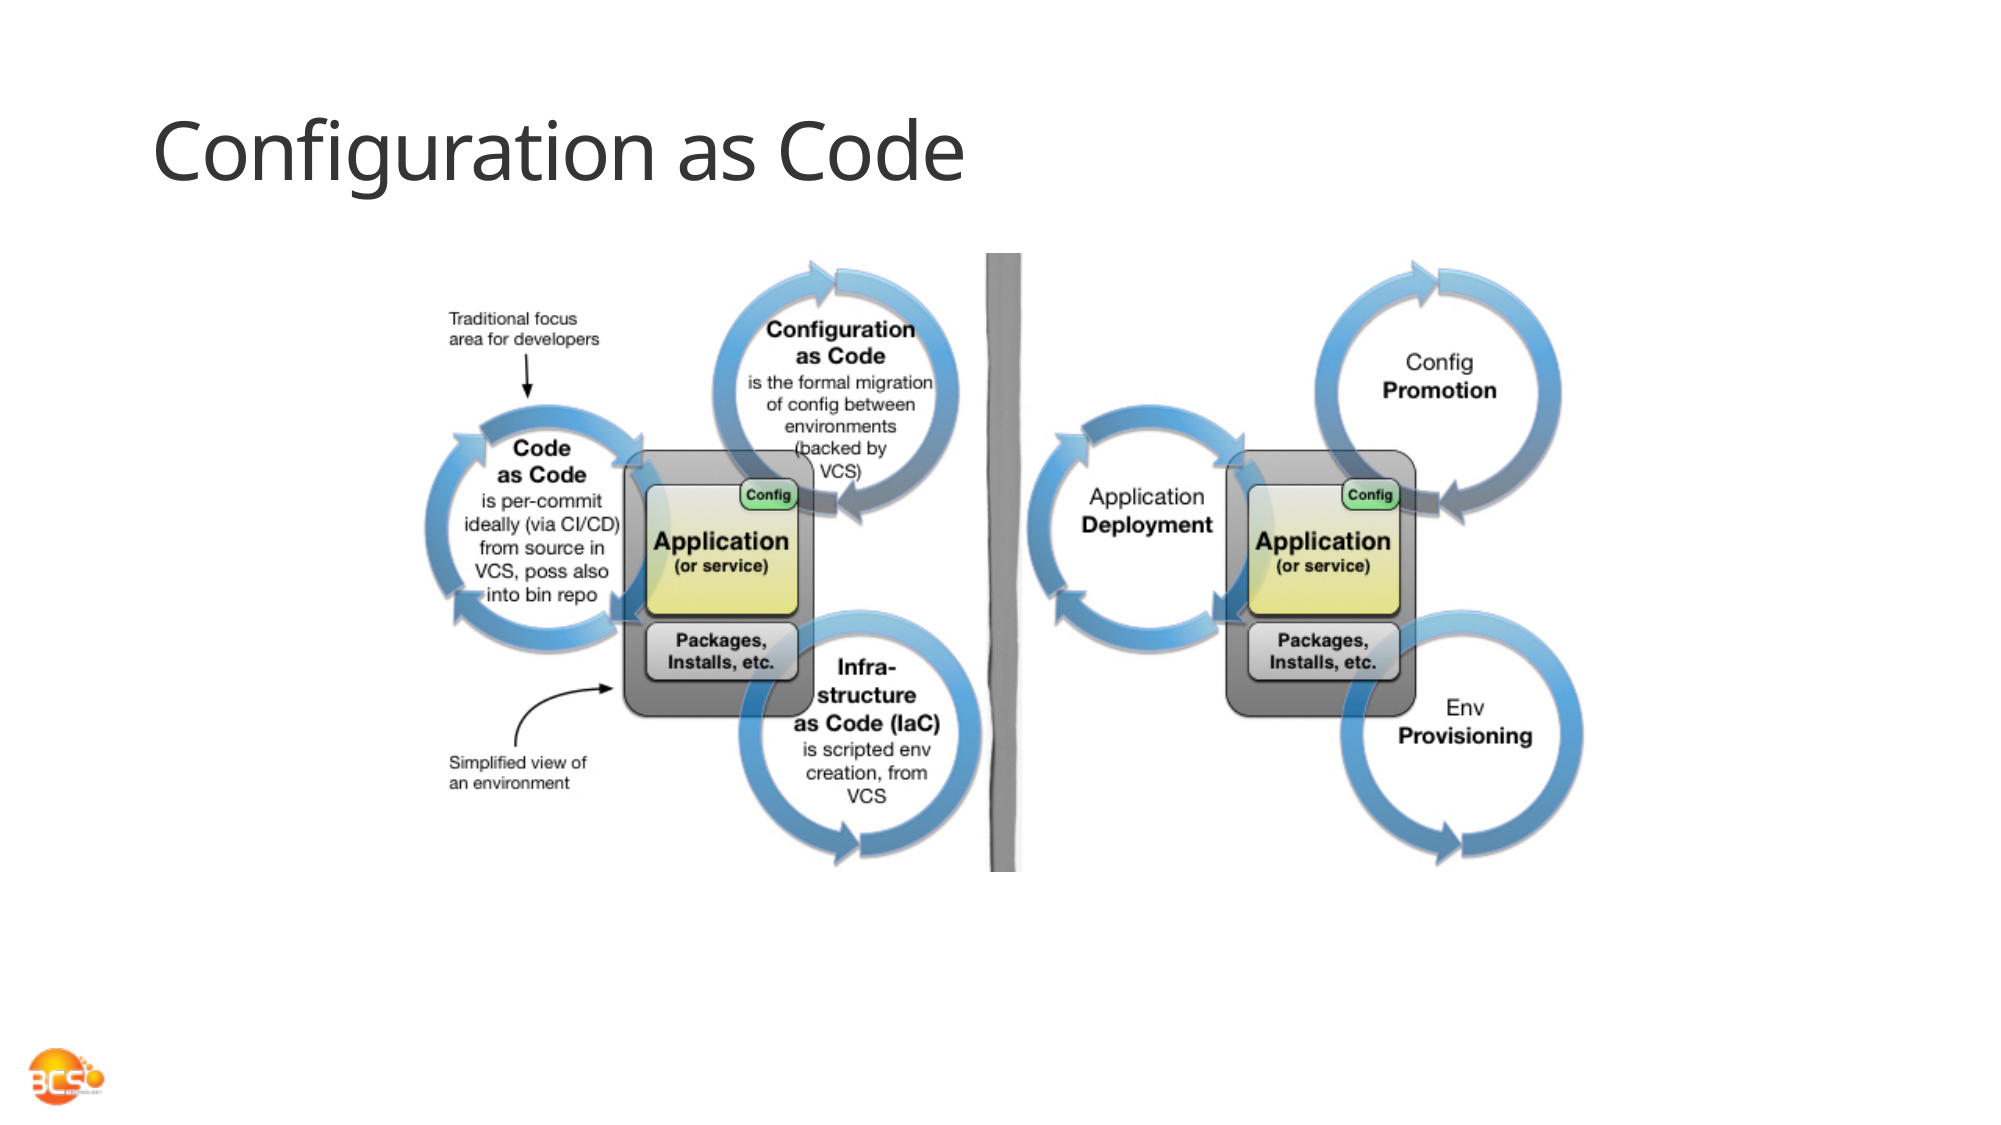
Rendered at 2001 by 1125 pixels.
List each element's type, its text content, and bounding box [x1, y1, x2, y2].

picture [412, 252, 1587, 873]
title Configuration as Code [127, 94, 1960, 243]
picture [27, 1047, 106, 1107]
